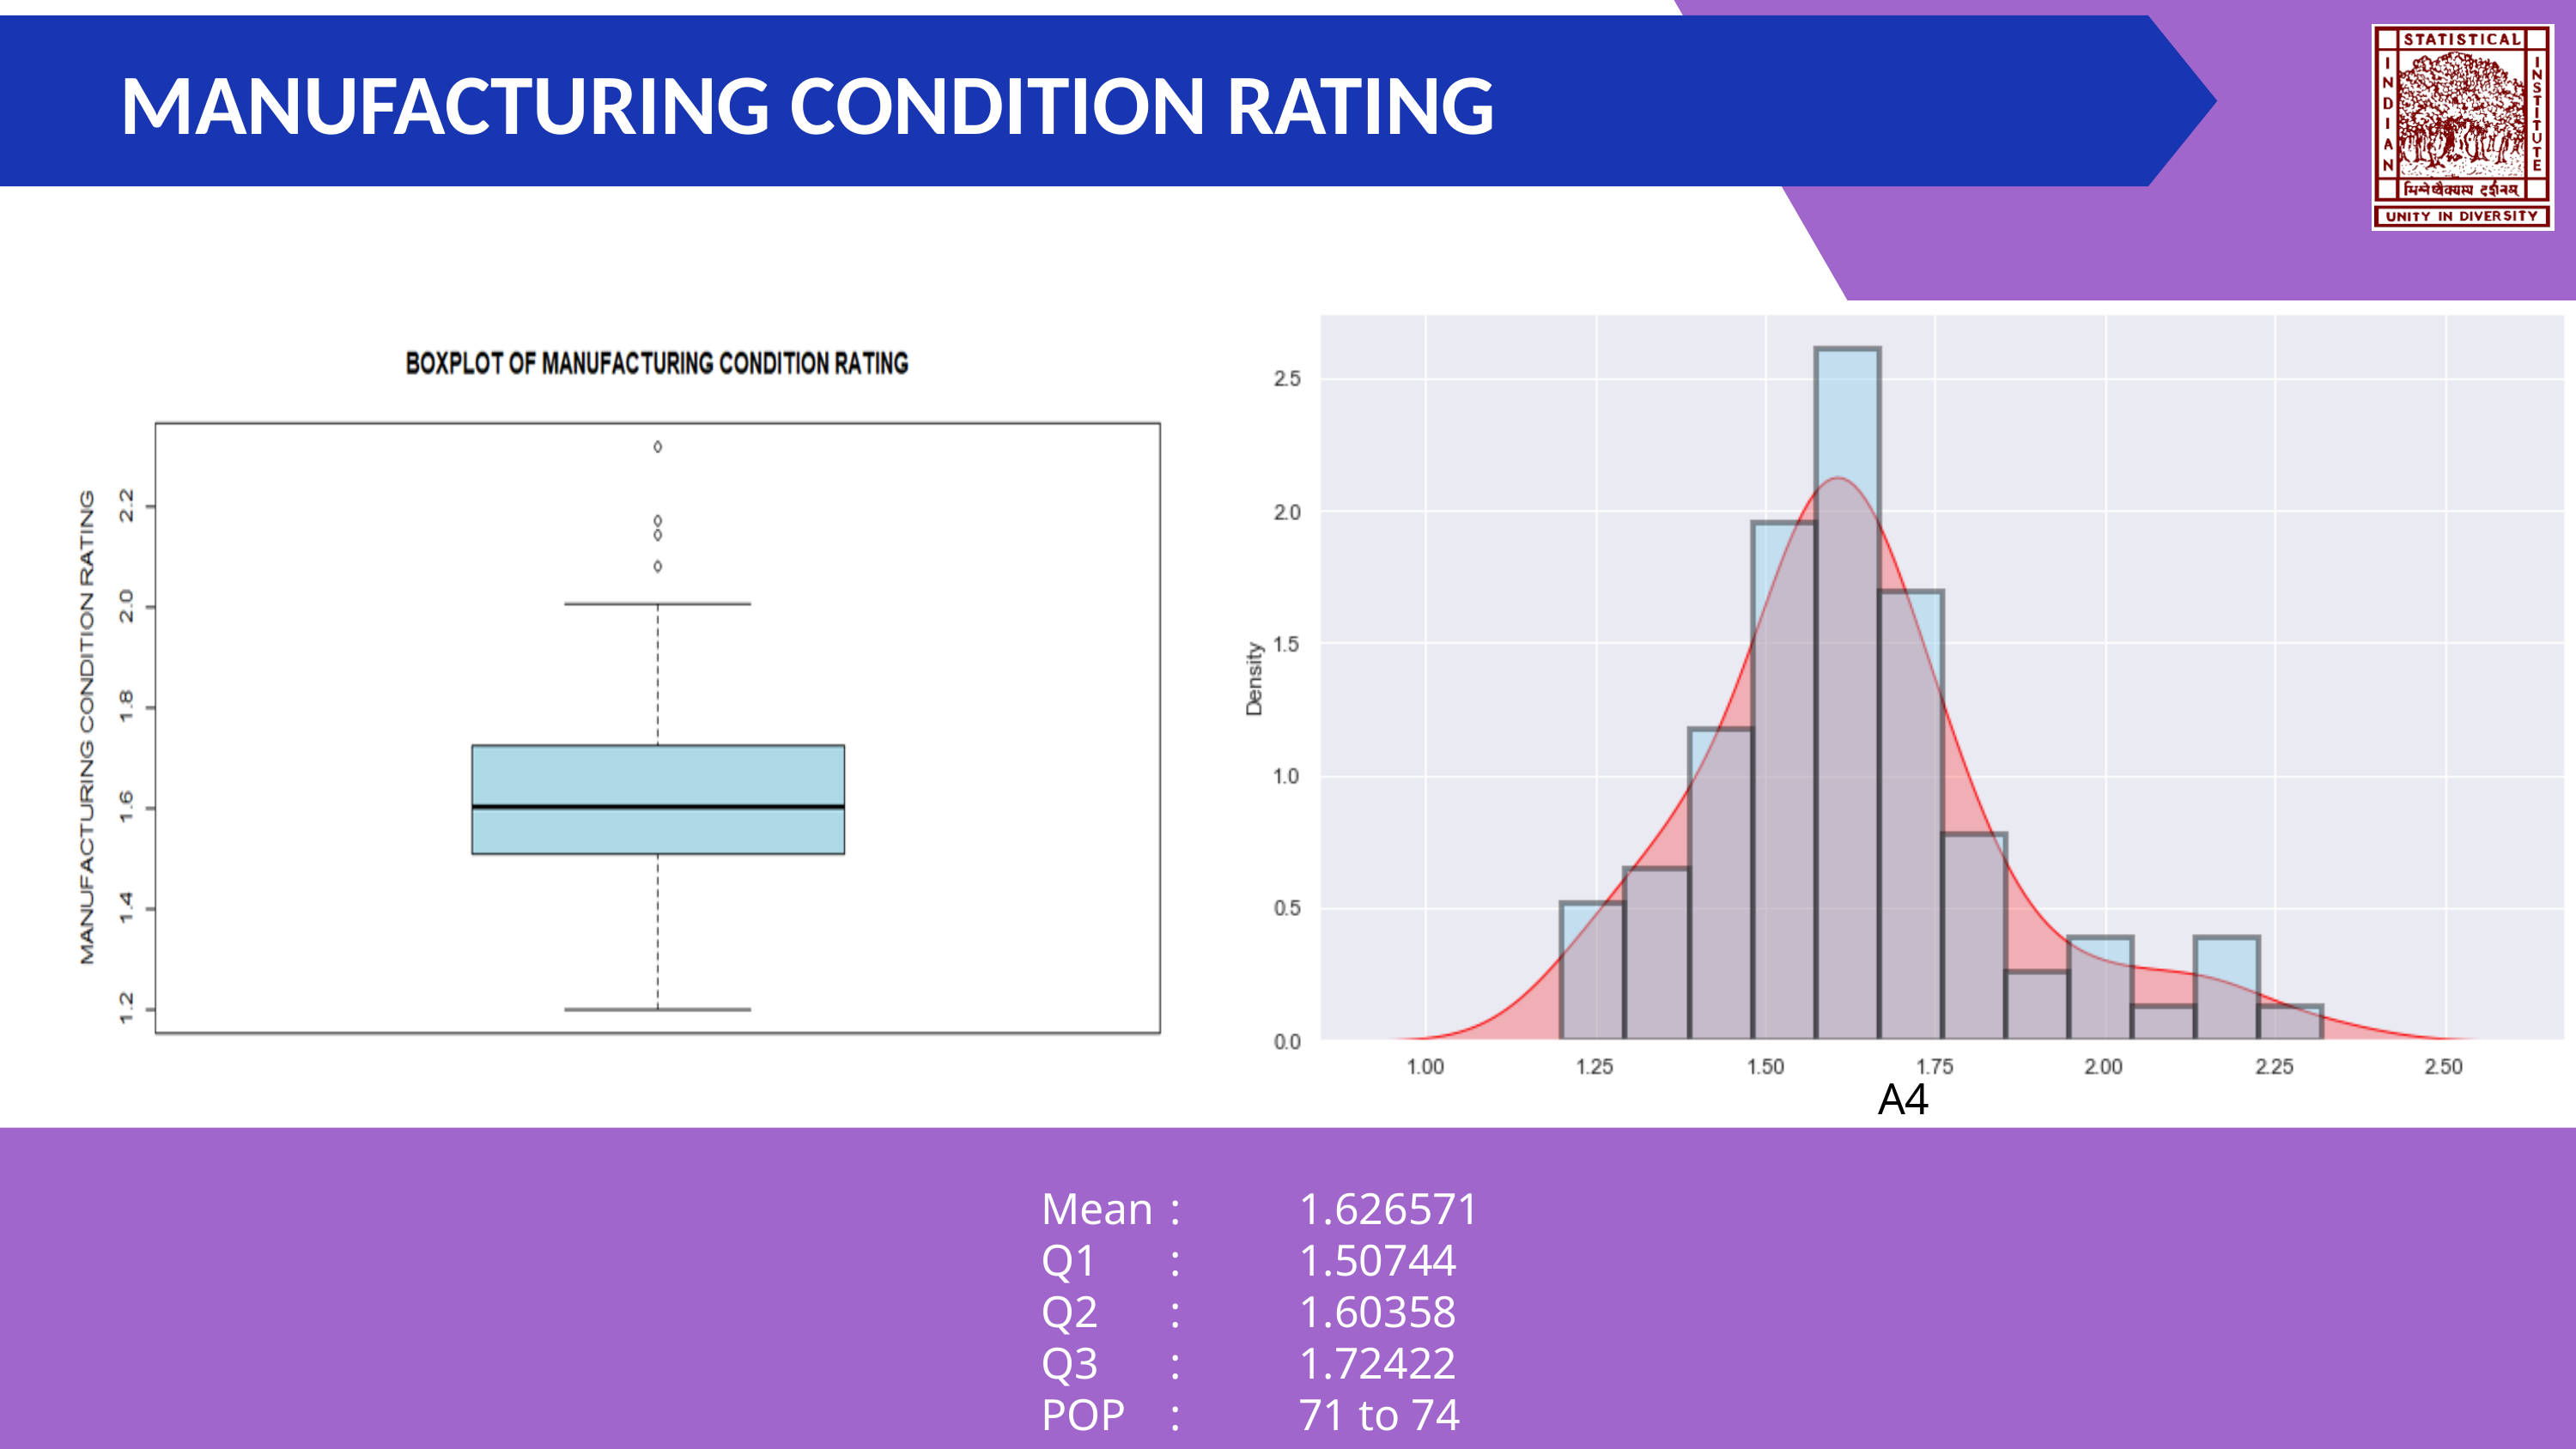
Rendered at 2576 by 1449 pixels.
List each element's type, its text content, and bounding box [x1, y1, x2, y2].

picture [2372, 24, 2555, 231]
picture [1234, 300, 2576, 1082]
picture [75, 300, 1203, 1046]
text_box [1612, 0, 2576, 300]
text_box A4 [1878, 1088, 1945, 1124]
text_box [0, 15, 2218, 187]
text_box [0, 1127, 2576, 1449]
